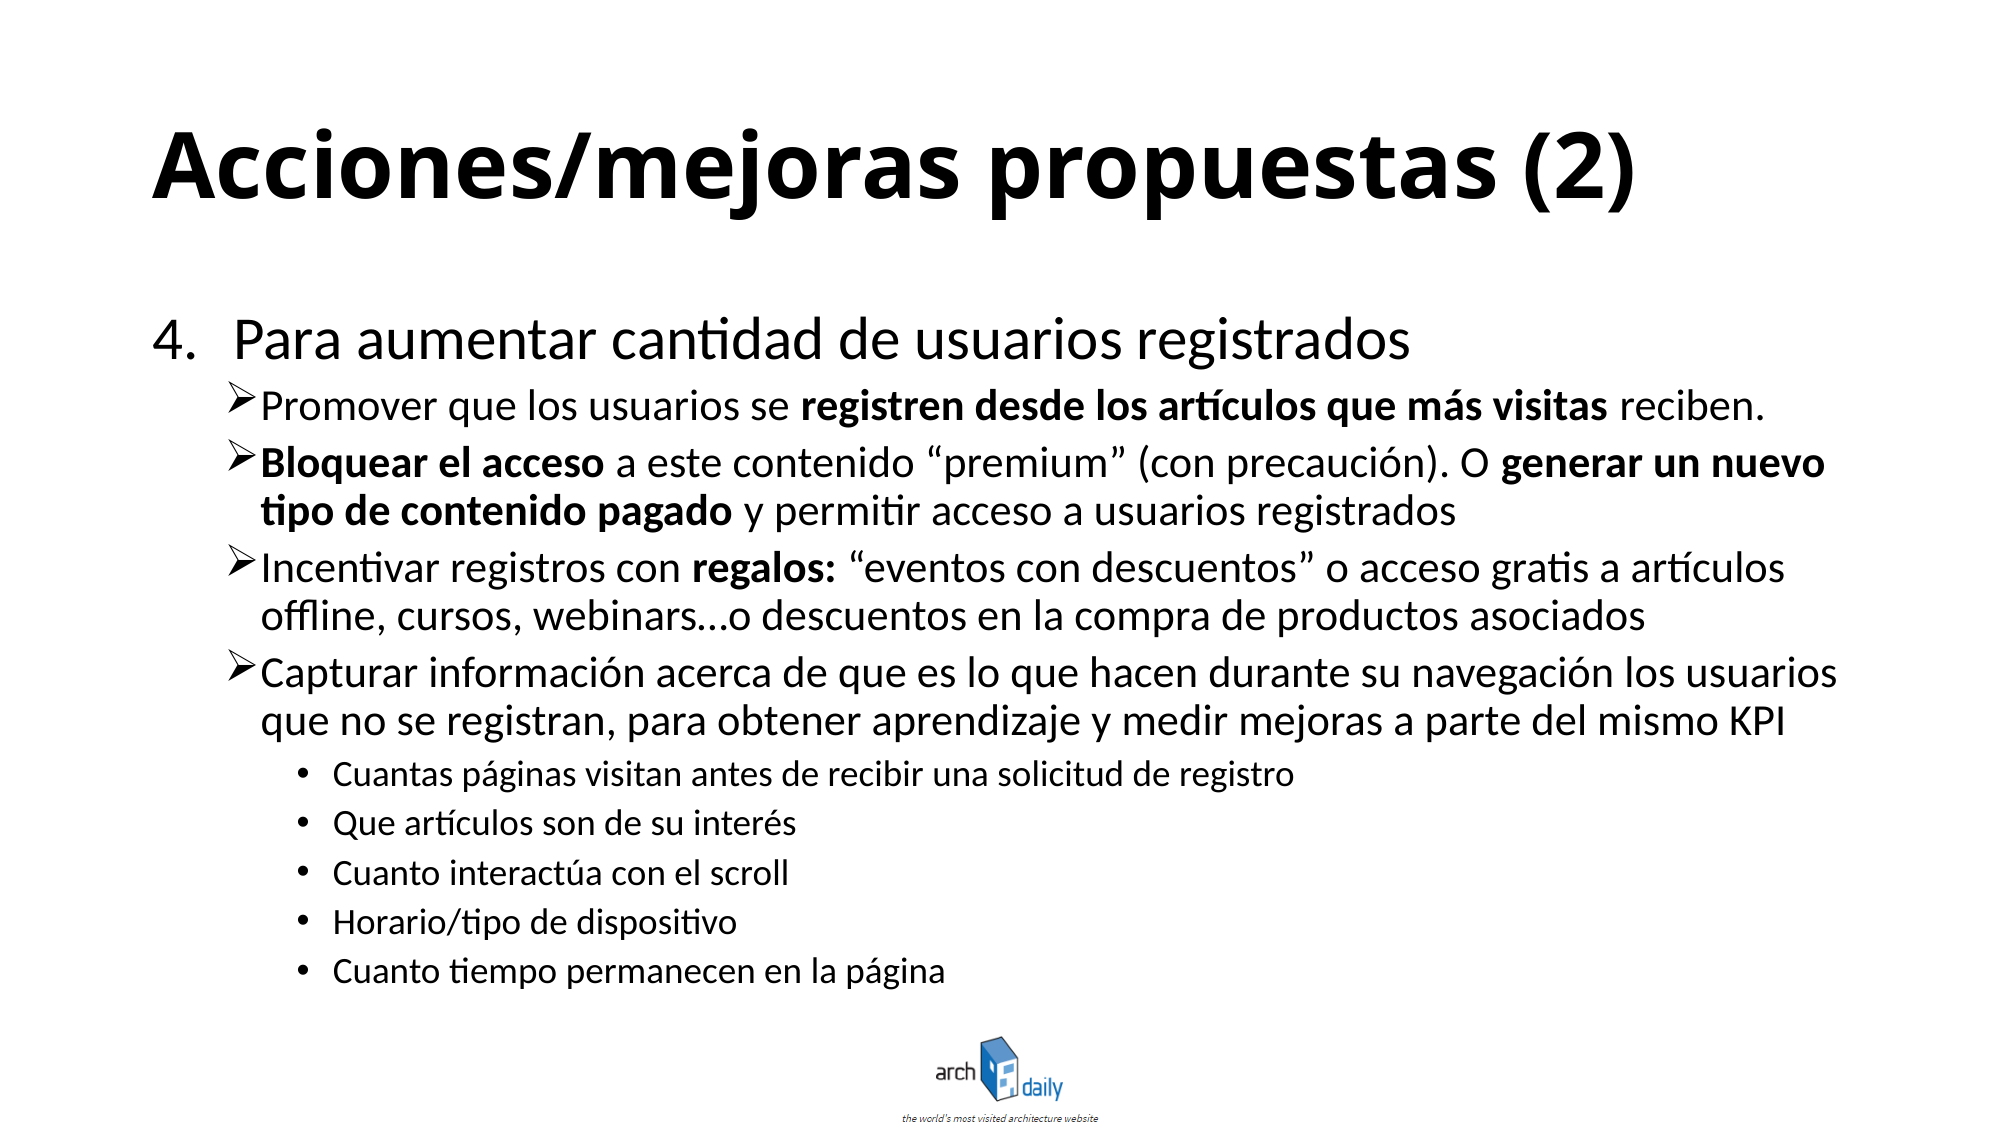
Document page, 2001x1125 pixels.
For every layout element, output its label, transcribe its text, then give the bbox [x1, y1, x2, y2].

title Acciones/mejoras propuestas (2) [137, 59, 1863, 278]
list Para aumentar cantidad de usuarios registrados Promover que los usuarios se registren desde los artículos que más visitas reciben. Bloquear el acceso a este contenido “premium” (con precaución). O generar un nuevo tipo de contenido pagado y permitir acceso a usuarios registrados Incentivar registros con regalos: “eventos con descuentos” o acceso gratis a artículos offline, cursos, webinars…o descuentos en la compra de productos asociados Capturar información acerca de que es lo que hacen durante su navegación los usuarios que no se registran, para obtener aprendizaje y medir mejoras a parte del mismo KPI Cuantas páginas visitan antes de recibir una solicitud de registro Que artículos son de su interés Cuanto interactúa con el scroll Horario/tipo de dispositivo Cuanto tiempo permanecen en la página [137, 299, 1863, 1014]
picture [898, 1033, 1102, 1125]
